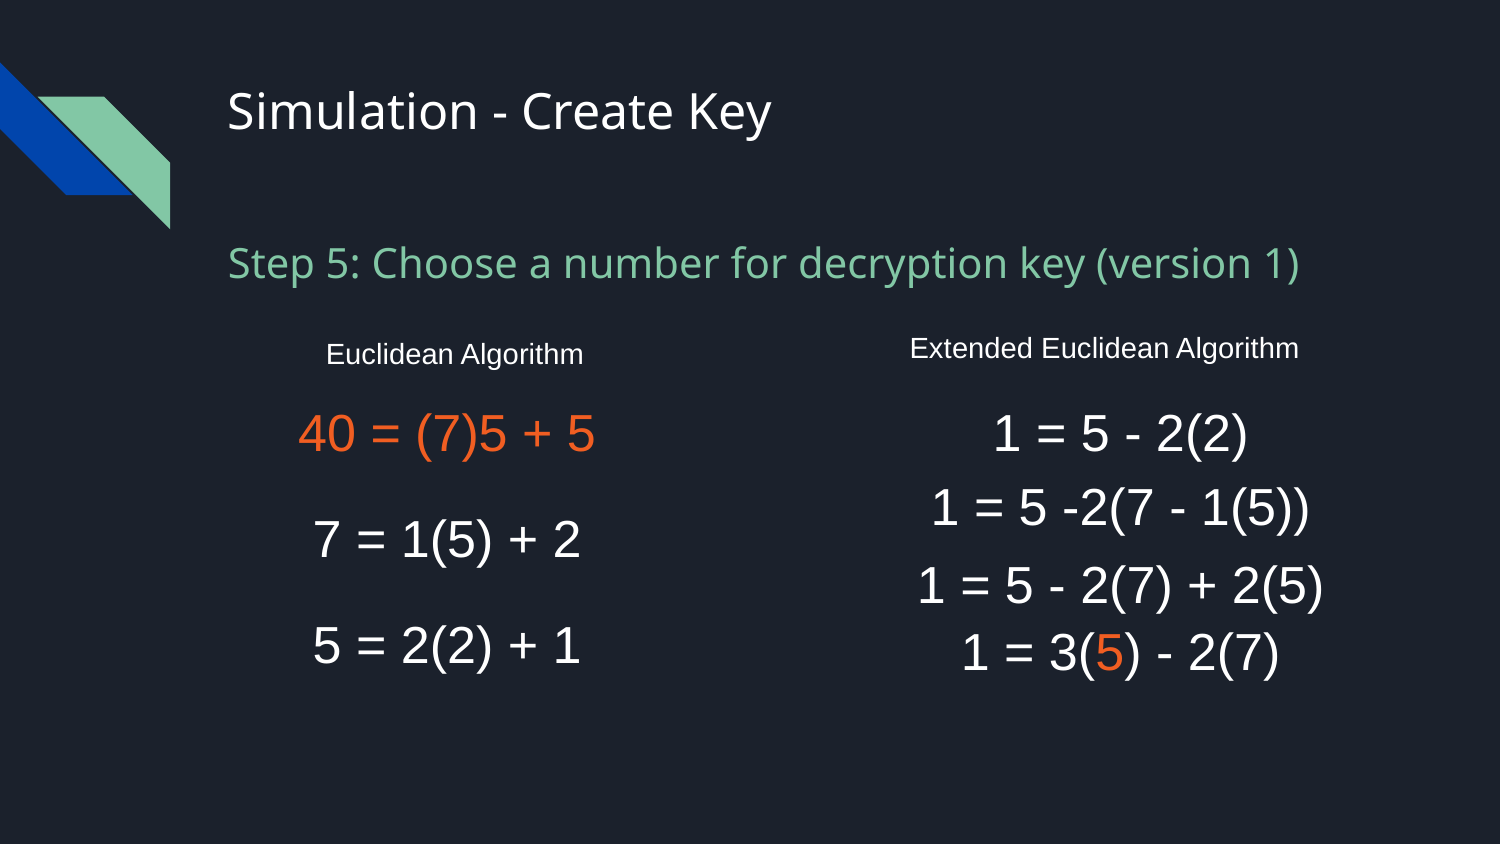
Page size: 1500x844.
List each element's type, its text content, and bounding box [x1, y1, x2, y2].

text_box Euclidean Algorithm [91, 315, 819, 386]
text_box 1 = 3(5) - 2(7) [828, 594, 1413, 696]
text_box 7 = 1(5) + 2 [222, 481, 672, 583]
text_box Step 5: Choose a number for decryption key (version 1) [212, 214, 1368, 302]
text_box 1 = 5 -2(7 - 1(5)) [828, 448, 1413, 526]
text_box 5 = 2(2) + 1 [222, 587, 672, 689]
title Simulation - Create Key [212, 64, 1368, 214]
text_box 1 = 5 - 2(2) [828, 380, 1413, 448]
text_box Extended Euclidean Algorithm [740, 309, 1469, 380]
text_box 1 = 5 - 2(7) + 2(5) [828, 526, 1413, 594]
text_box 40 = (7)5 + 5 [222, 386, 672, 477]
